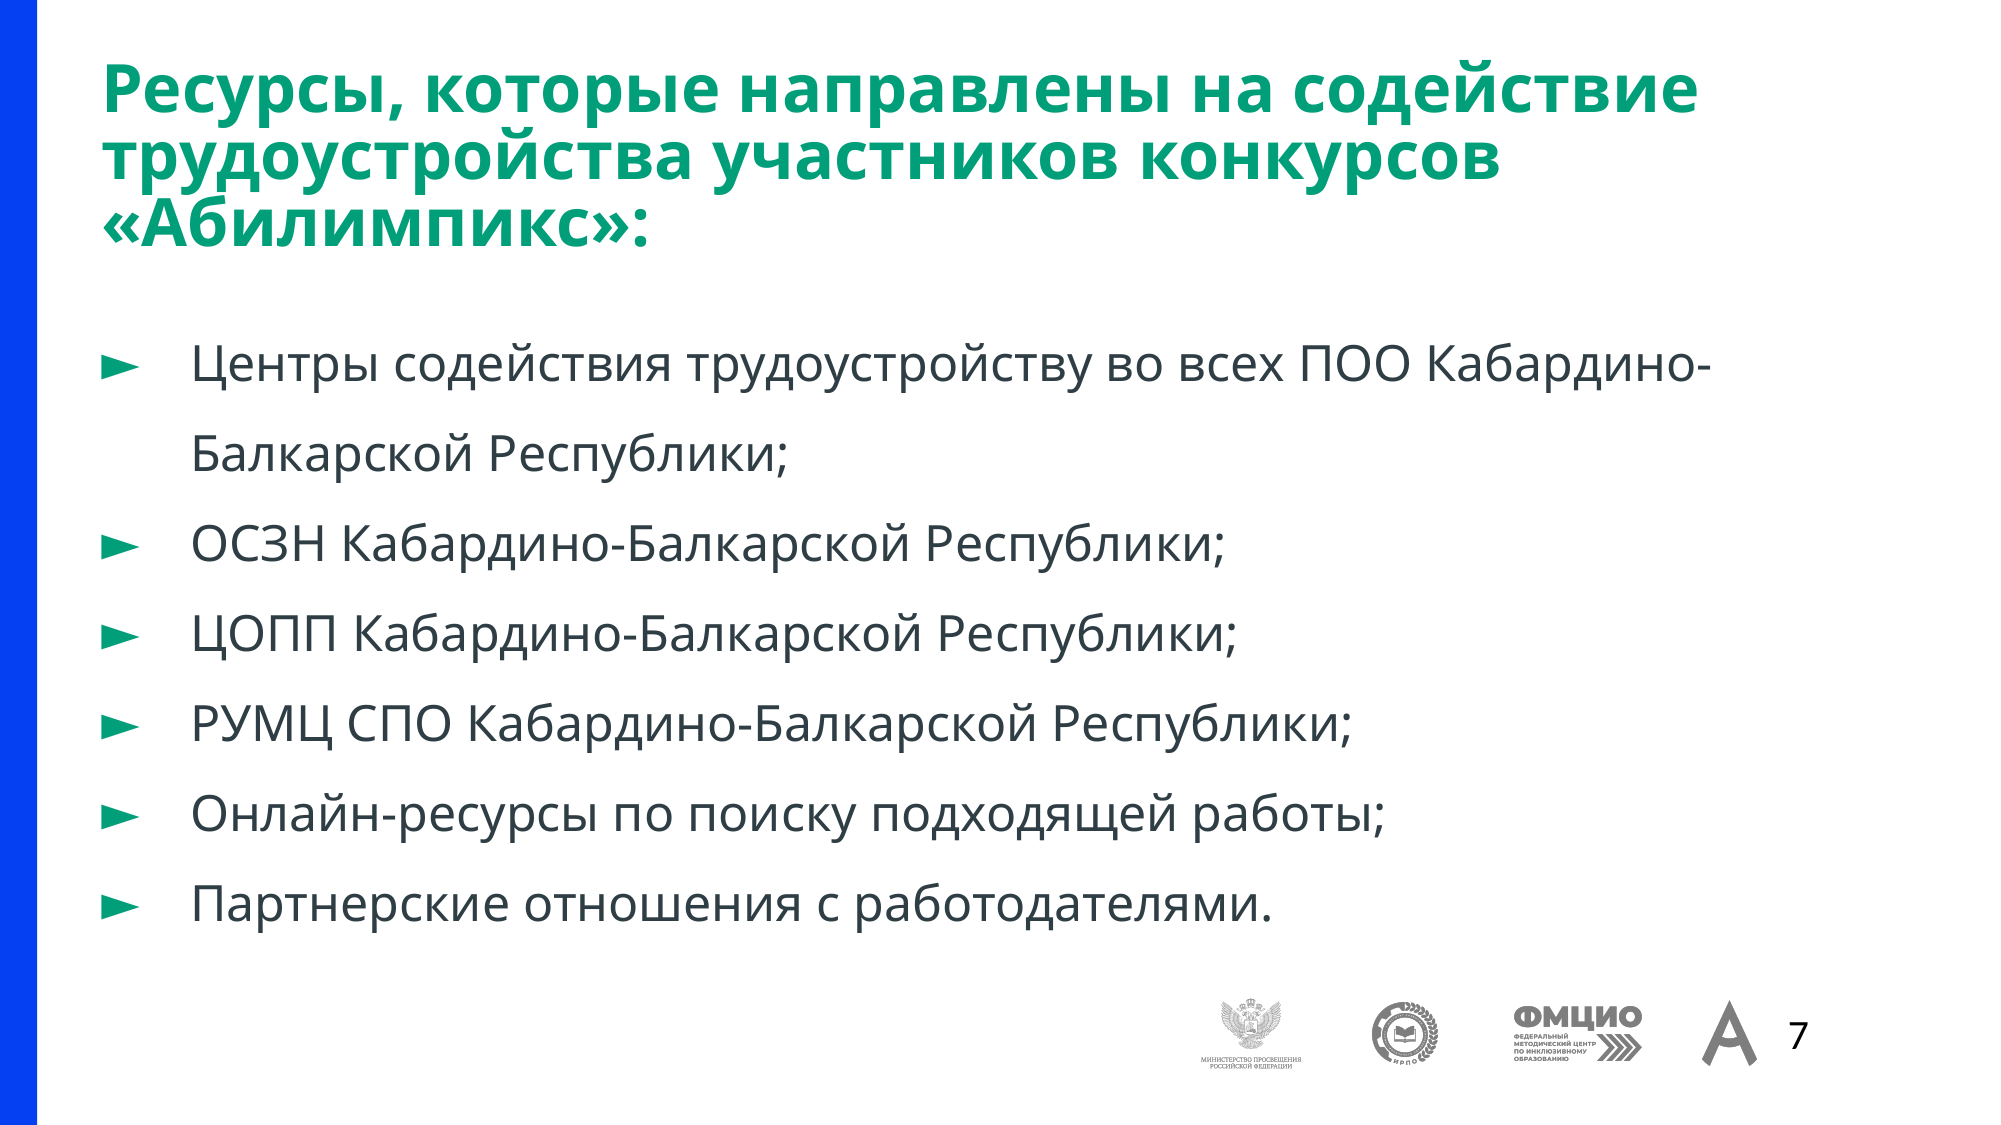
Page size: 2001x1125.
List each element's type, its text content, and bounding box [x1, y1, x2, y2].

picture [1702, 1029, 1757, 1066]
text_box [0, 0, 38, 1125]
text_box Центры содействия трудоустройству во всех ПОО Кабардино-Балкарской Республики; ОСЗН Кабардино-Балкарской Республики; ЦОПП Кабардино-Балкарской Республики; РУМЦ СПО Кабардино-Балкарской Республики; Онлайн-ресурсы по поиску подходящей работы; Партнерские отношения с работодателями. [86, 293, 1933, 1029]
picture [1514, 1029, 1642, 1061]
picture [1372, 1029, 1438, 1065]
picture [1201, 1029, 1301, 1069]
title Ресурсы, которые направлены на содействие трудоустройства участников конкурсов «Абилимпикс»: [101, 59, 1891, 133]
